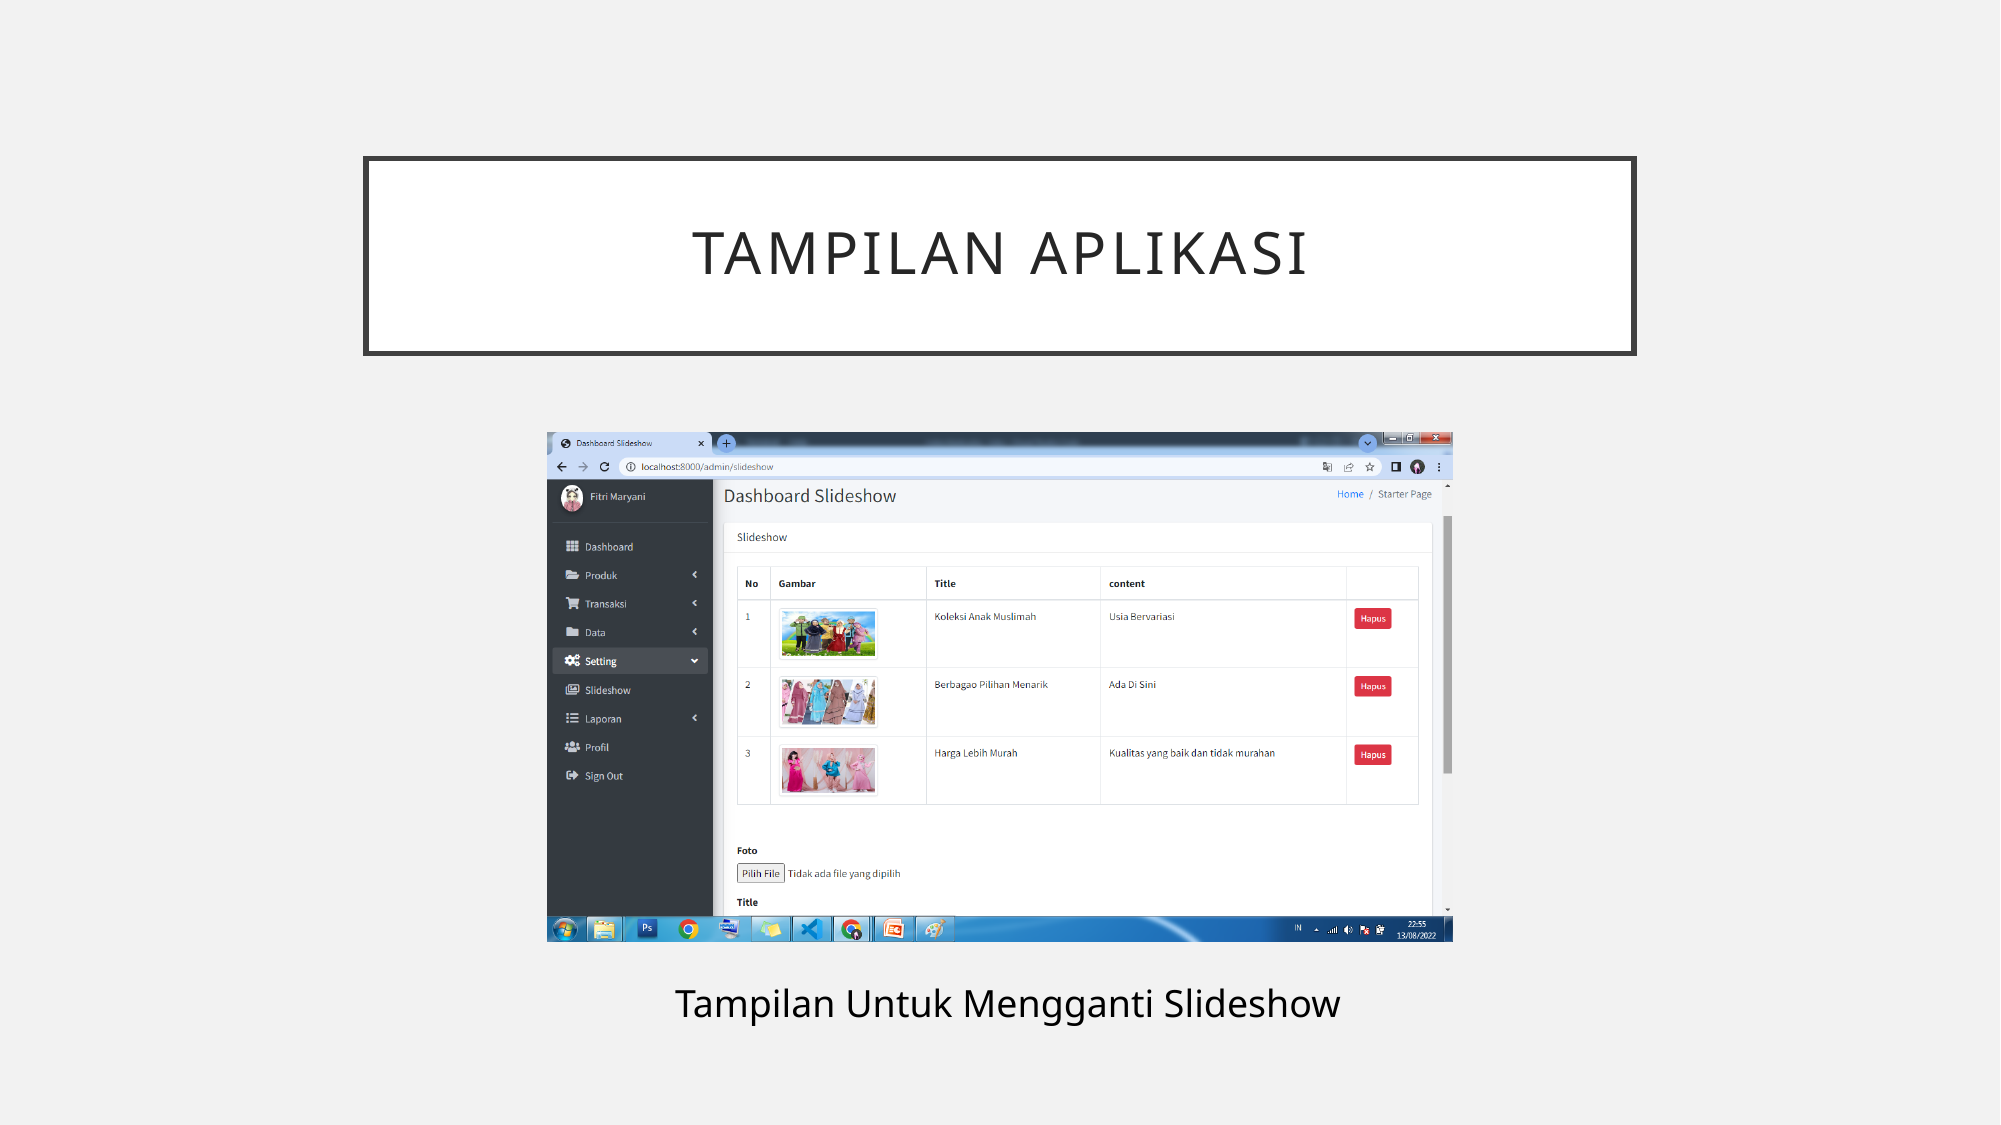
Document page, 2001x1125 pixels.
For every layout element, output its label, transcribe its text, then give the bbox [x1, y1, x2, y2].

title Tampilan APlikasi [363, 156, 1637, 356]
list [547, 432, 1453, 942]
text_box Tampilan Untuk Mengganti Slideshow [660, 972, 1357, 1033]
